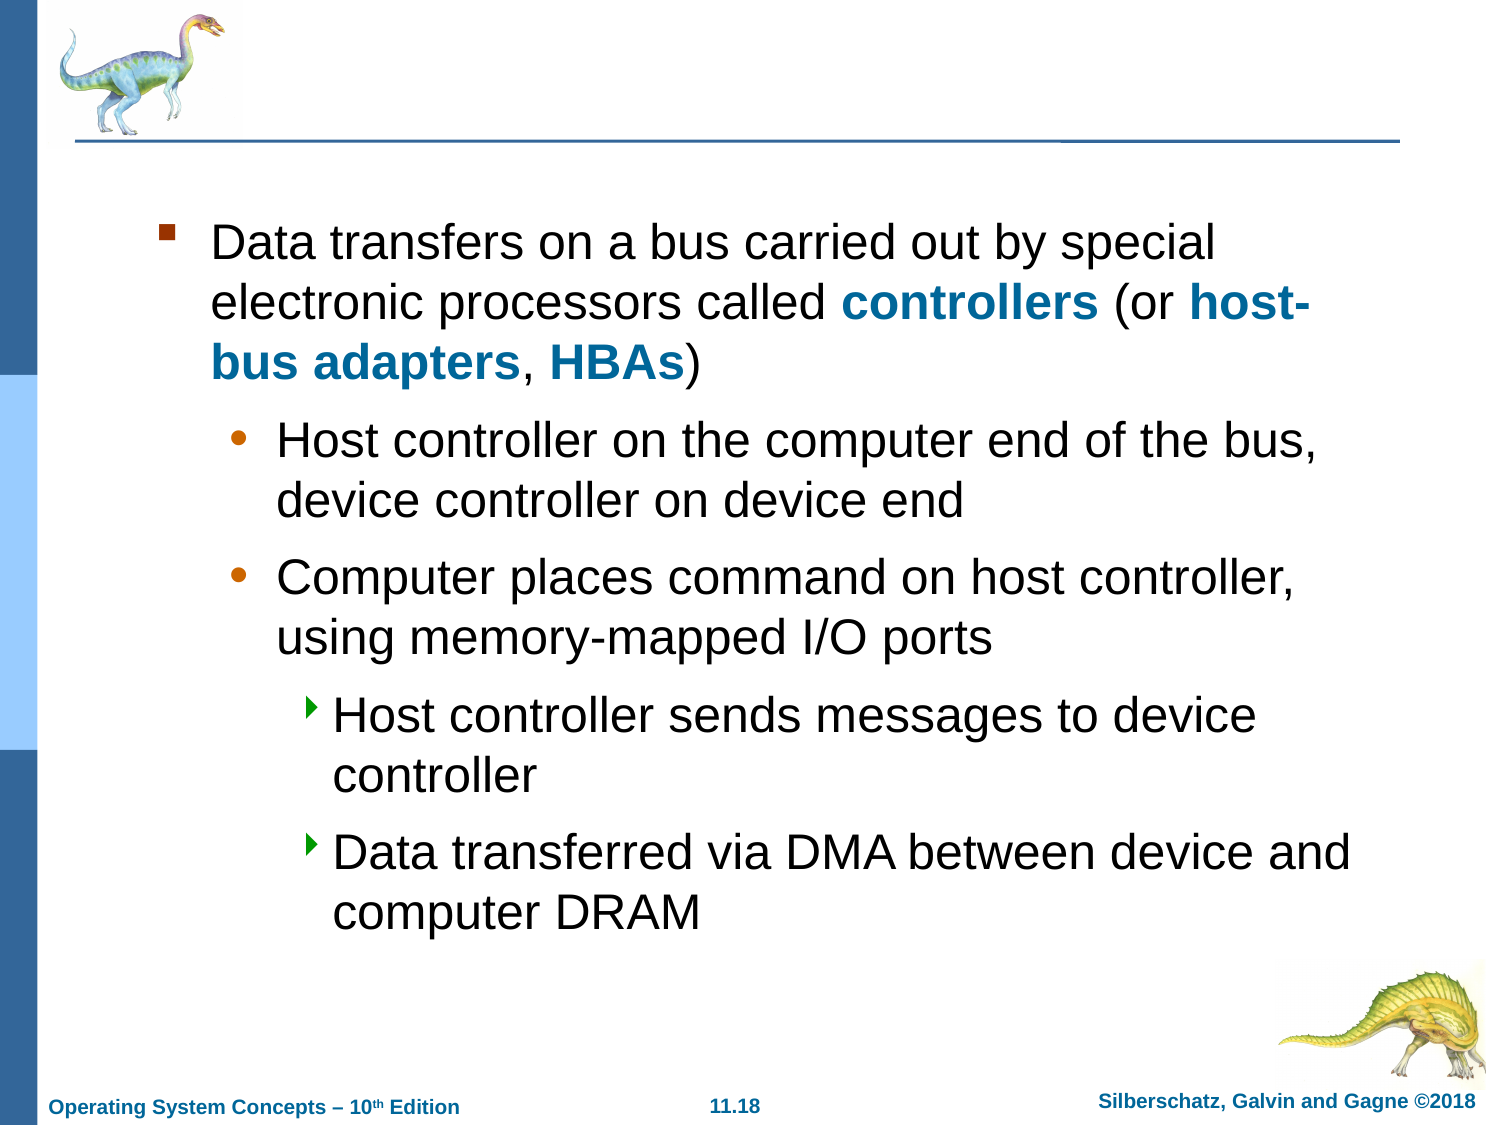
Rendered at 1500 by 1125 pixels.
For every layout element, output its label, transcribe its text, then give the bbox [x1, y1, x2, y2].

picture [46, 0, 243, 149]
list Data transfers on a bus carried out by special electronic processors called controllers (or host-bus adapters, HBAs) Host controller on the computer end of the bus, device controller on device end Computer places command on host controller, using memory-mapped I/O ports Host controller sends messages to device controller Data transferred via DMA between device and computer DRAM [139, 202, 1408, 946]
picture [1275, 959, 1486, 1090]
